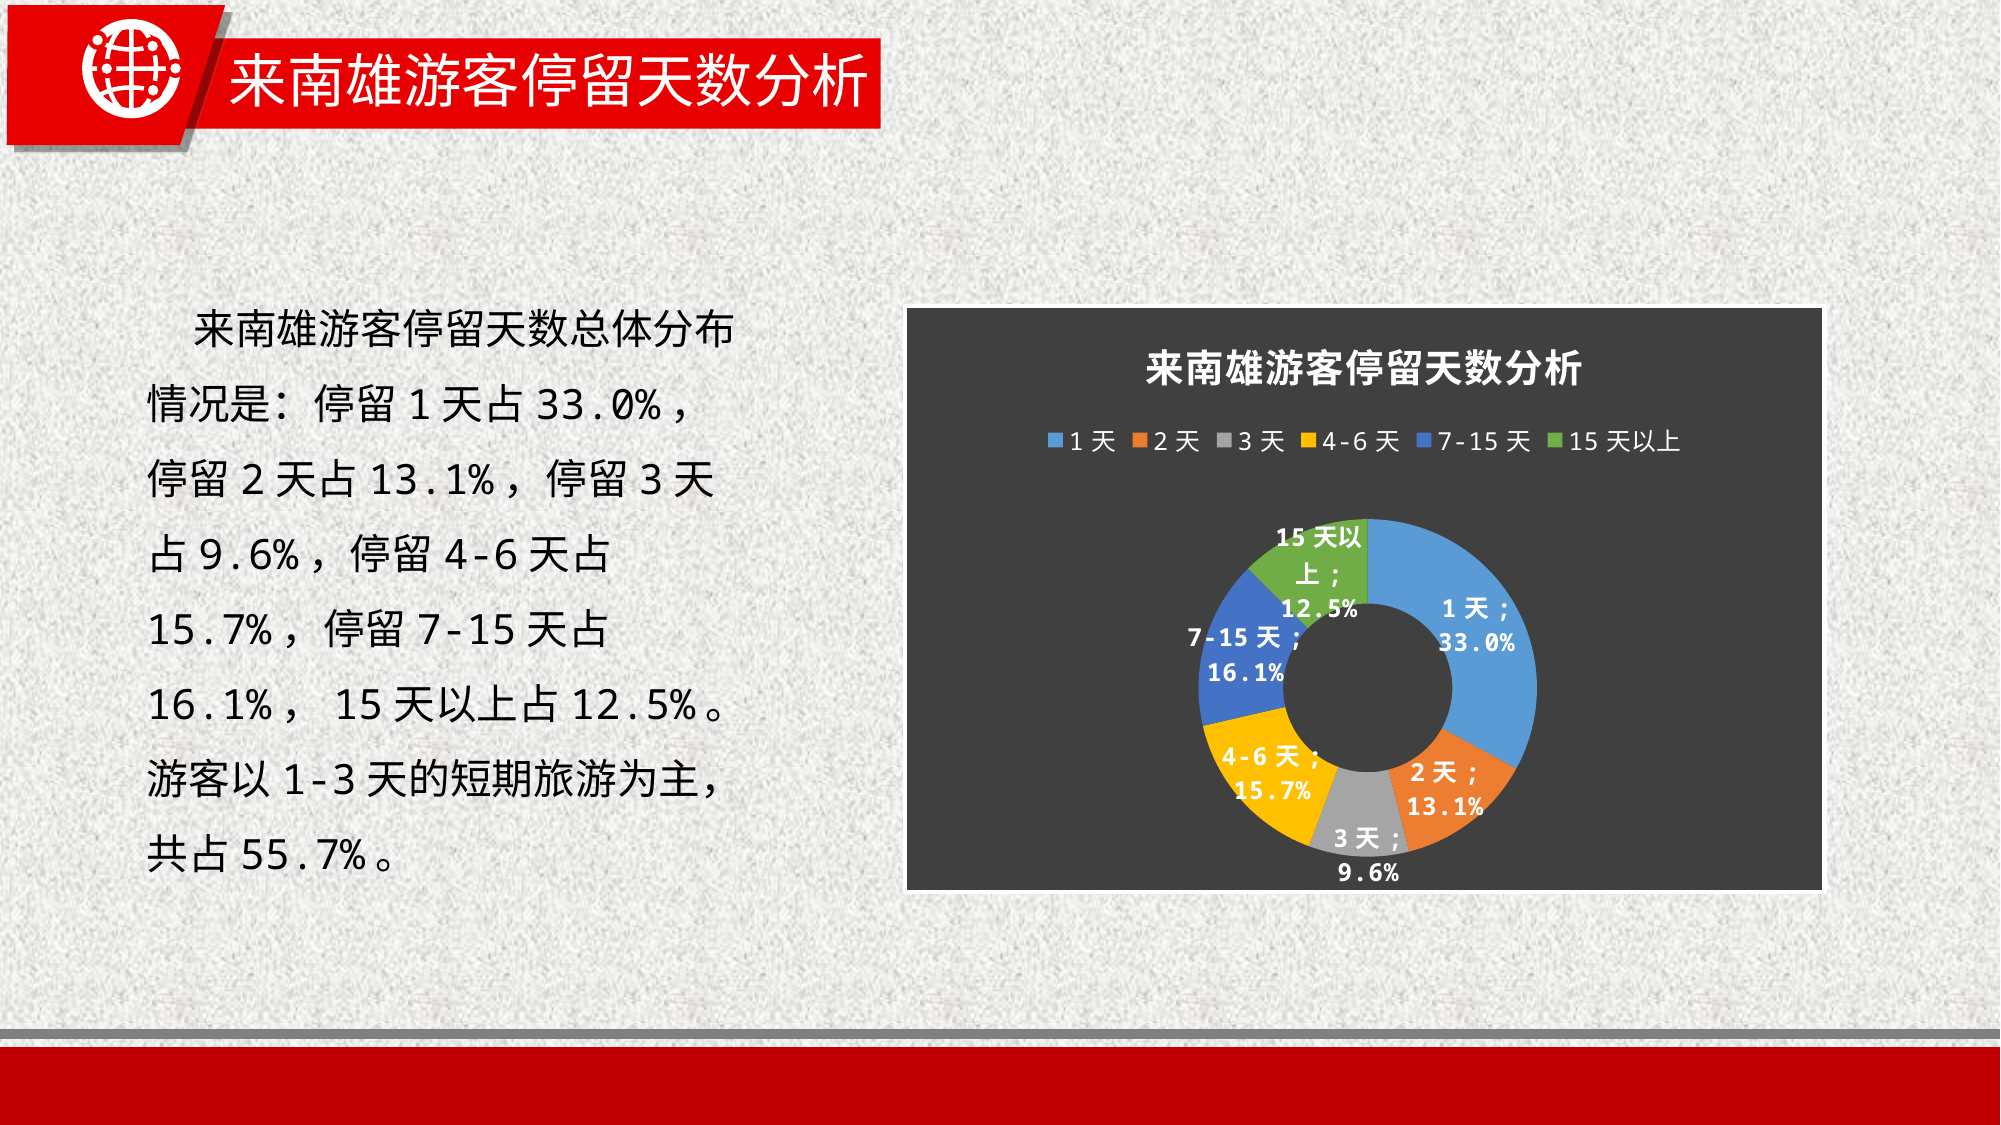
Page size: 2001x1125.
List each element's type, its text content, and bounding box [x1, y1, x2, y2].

title 来南雄游客停留天数分析 [214, 54, 987, 113]
chart [902, 303, 1827, 895]
list 来南雄游客停留天数总体分布情况是：停留1天占33.0%，停留2天占13.1%，停留3天占9.6%，停留4-6天占15.7%，停留7-15天占16.1%，15天以上占12.5%。游客以1-3天的短期旅游为主，共占55.7%。 [131, 270, 764, 948]
picture [0, 0, 2001, 1125]
